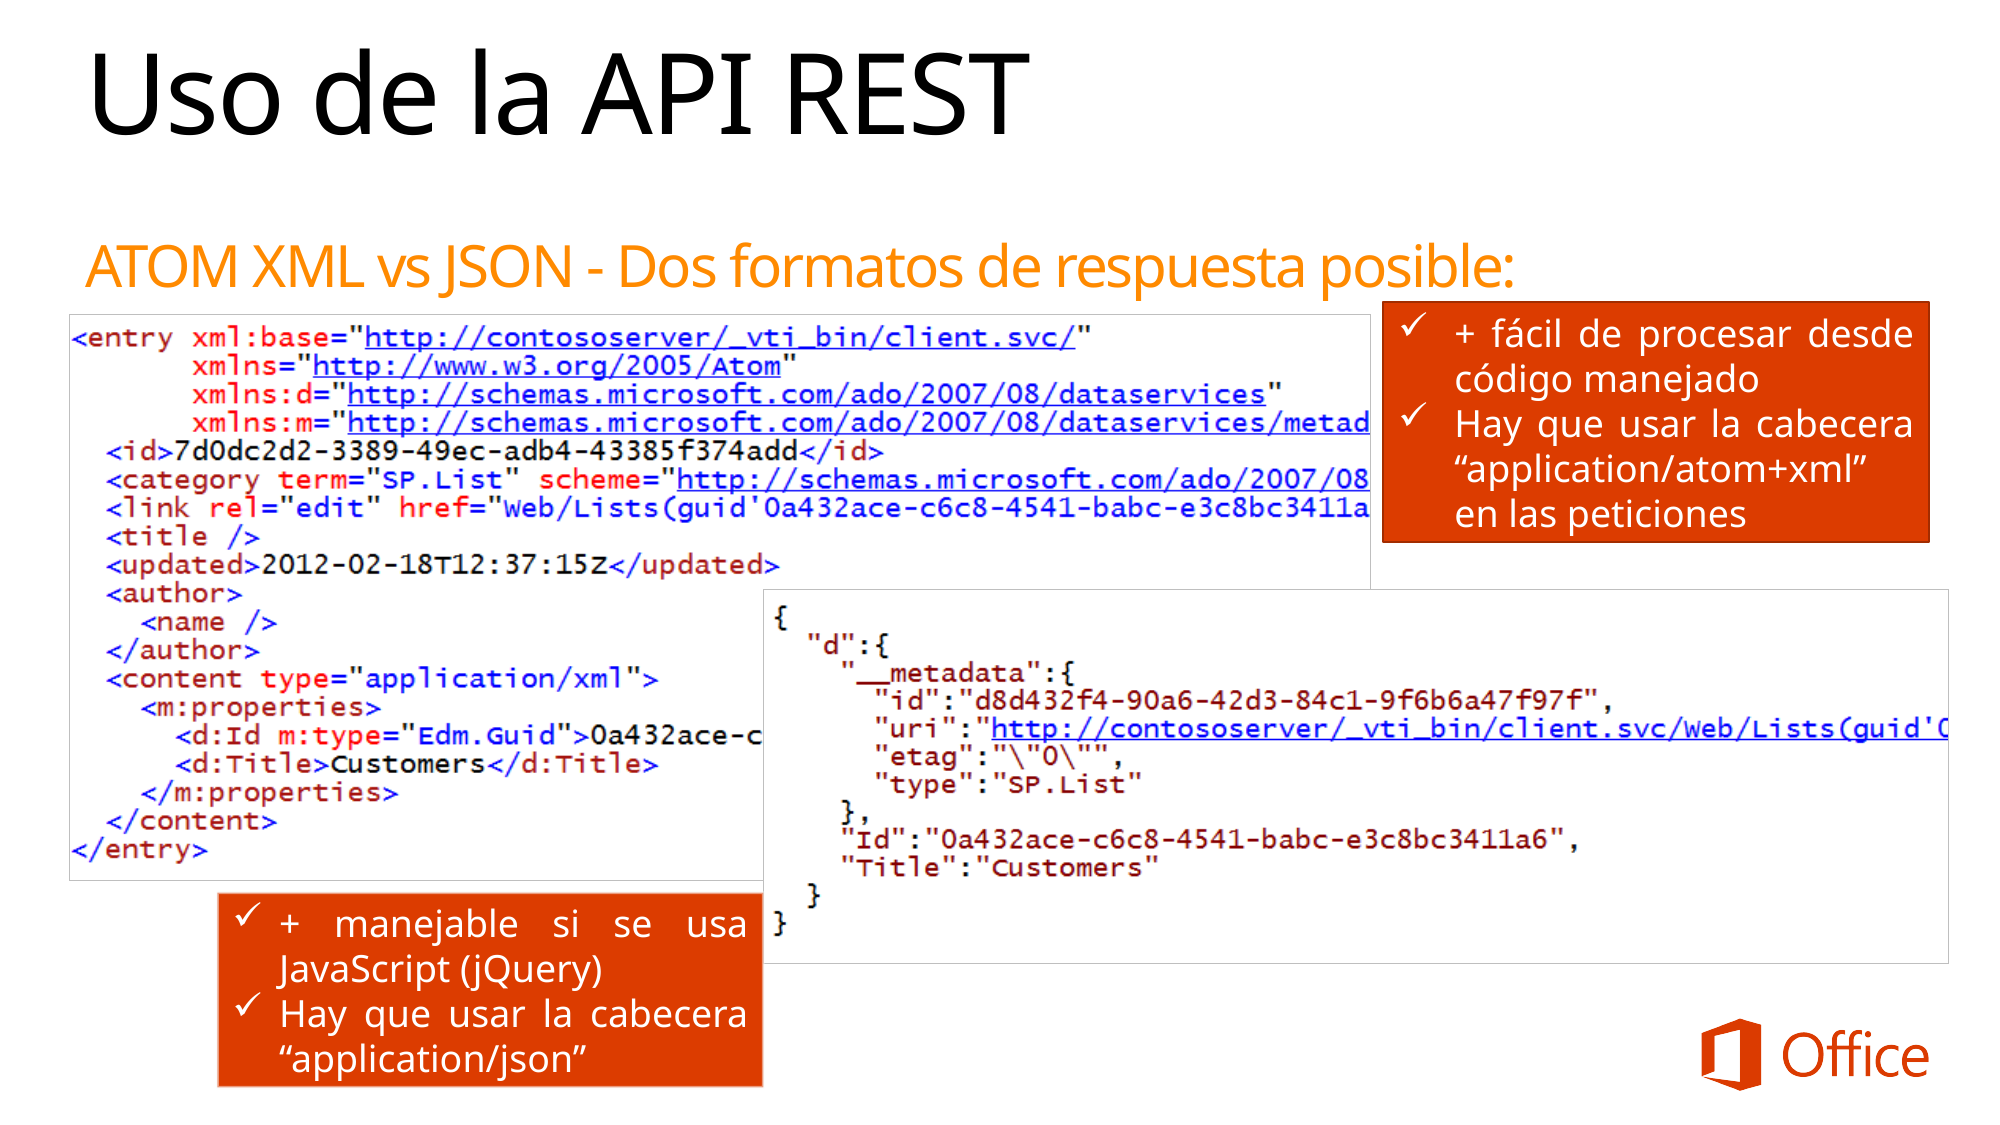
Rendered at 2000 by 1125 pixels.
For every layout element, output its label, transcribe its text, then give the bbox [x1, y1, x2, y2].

text_box + fácil de procesar desde código manejado Hay que usar la cabecera “application/atom+xml” en las peticiones [1382, 301, 1930, 543]
text_box + manejable si se usa JavaScript (jQuery) Hay que usar la cabecera “application/json” [216, 891, 765, 1089]
list ATOM XML vs JSON - Dos formatos de respuesta posible: [85, 237, 1914, 562]
picture [1670, 987, 1960, 1122]
title Uso de la API REST [85, 37, 1914, 161]
picture [69, 314, 1949, 965]
